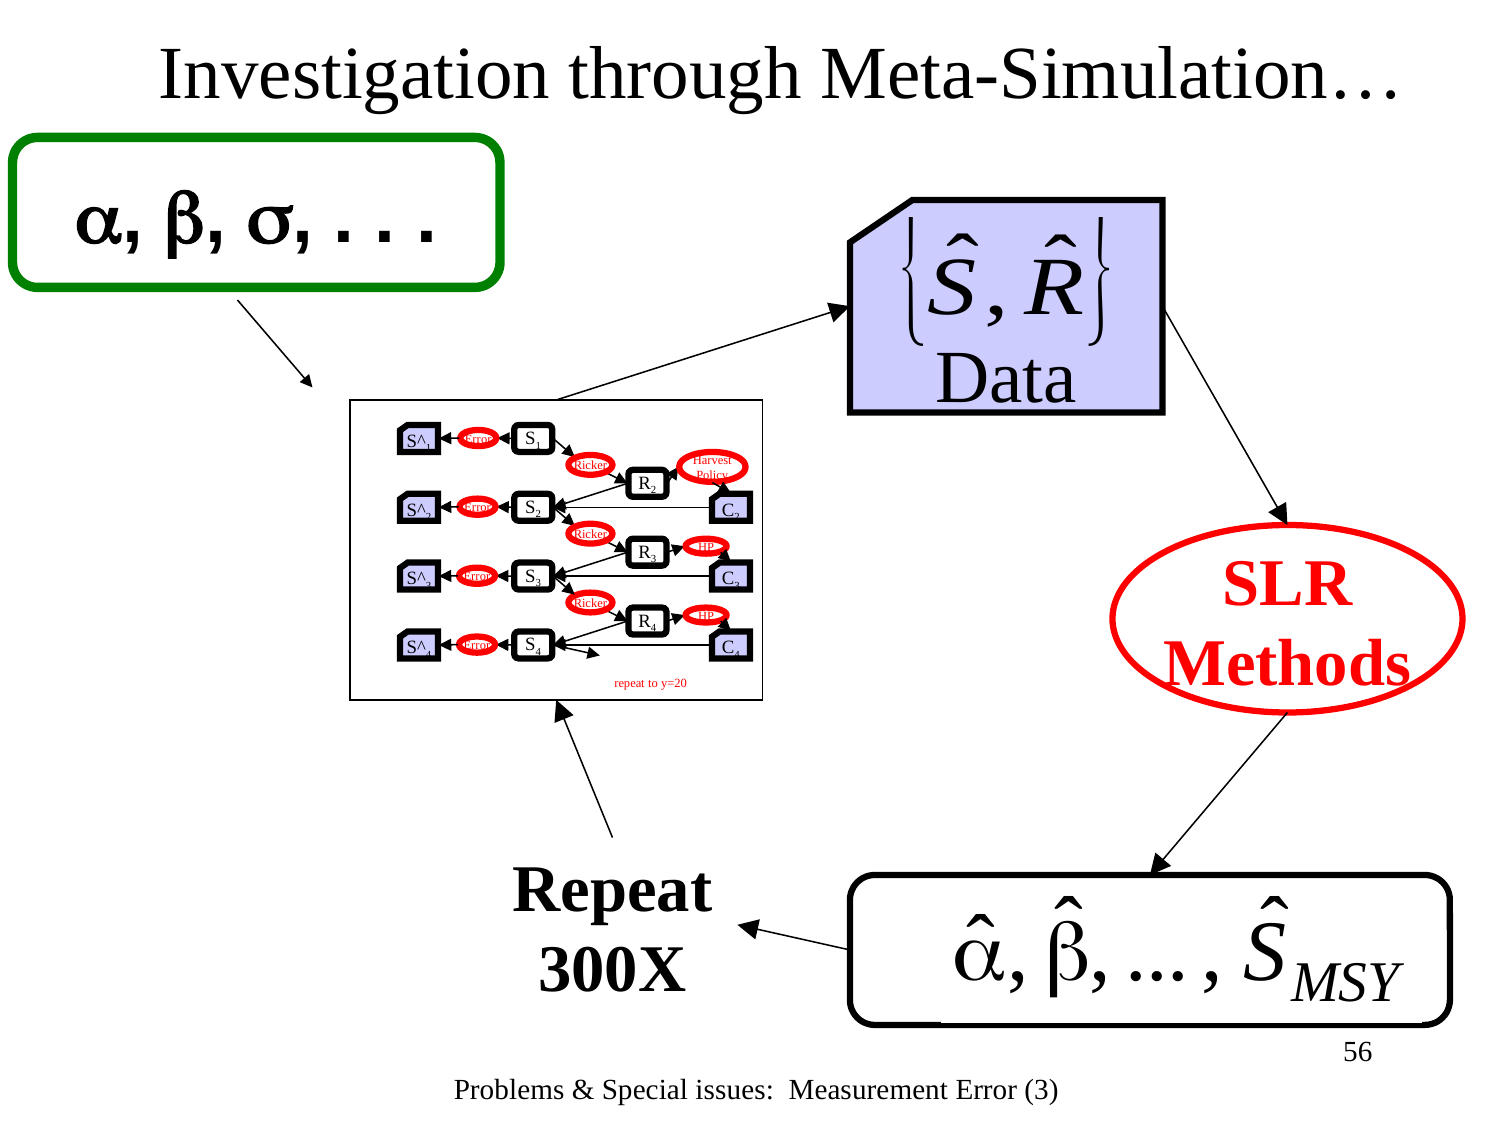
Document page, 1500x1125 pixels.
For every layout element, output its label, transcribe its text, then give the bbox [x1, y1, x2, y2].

text_box [237, 299, 313, 388]
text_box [349, 399, 763, 701]
text_box Problems & Special issues: Measurement Error (3) [399, 1062, 1114, 1117]
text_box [1149, 715, 1288, 873]
text_box 56 [1074, 1032, 1388, 1100]
text_box Repeat 300X [487, 837, 738, 1013]
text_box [887, 217, 1126, 349]
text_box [737, 924, 847, 951]
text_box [1165, 305, 1288, 523]
table_cell N9,6 [1147, 874, 1288, 879]
title Investigation through Meta-Simulation… [112, 0, 1451, 138]
text_box Data [849, 199, 1163, 413]
text_box [849, 874, 1145, 1025]
text_box a, b, s, . . . [12, 137, 501, 288]
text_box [555, 709, 613, 838]
text_box SLR Methods [1112, 525, 1463, 713]
text_box [1290, 874, 1450, 1025]
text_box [940, 879, 1423, 1024]
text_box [555, 305, 848, 401]
